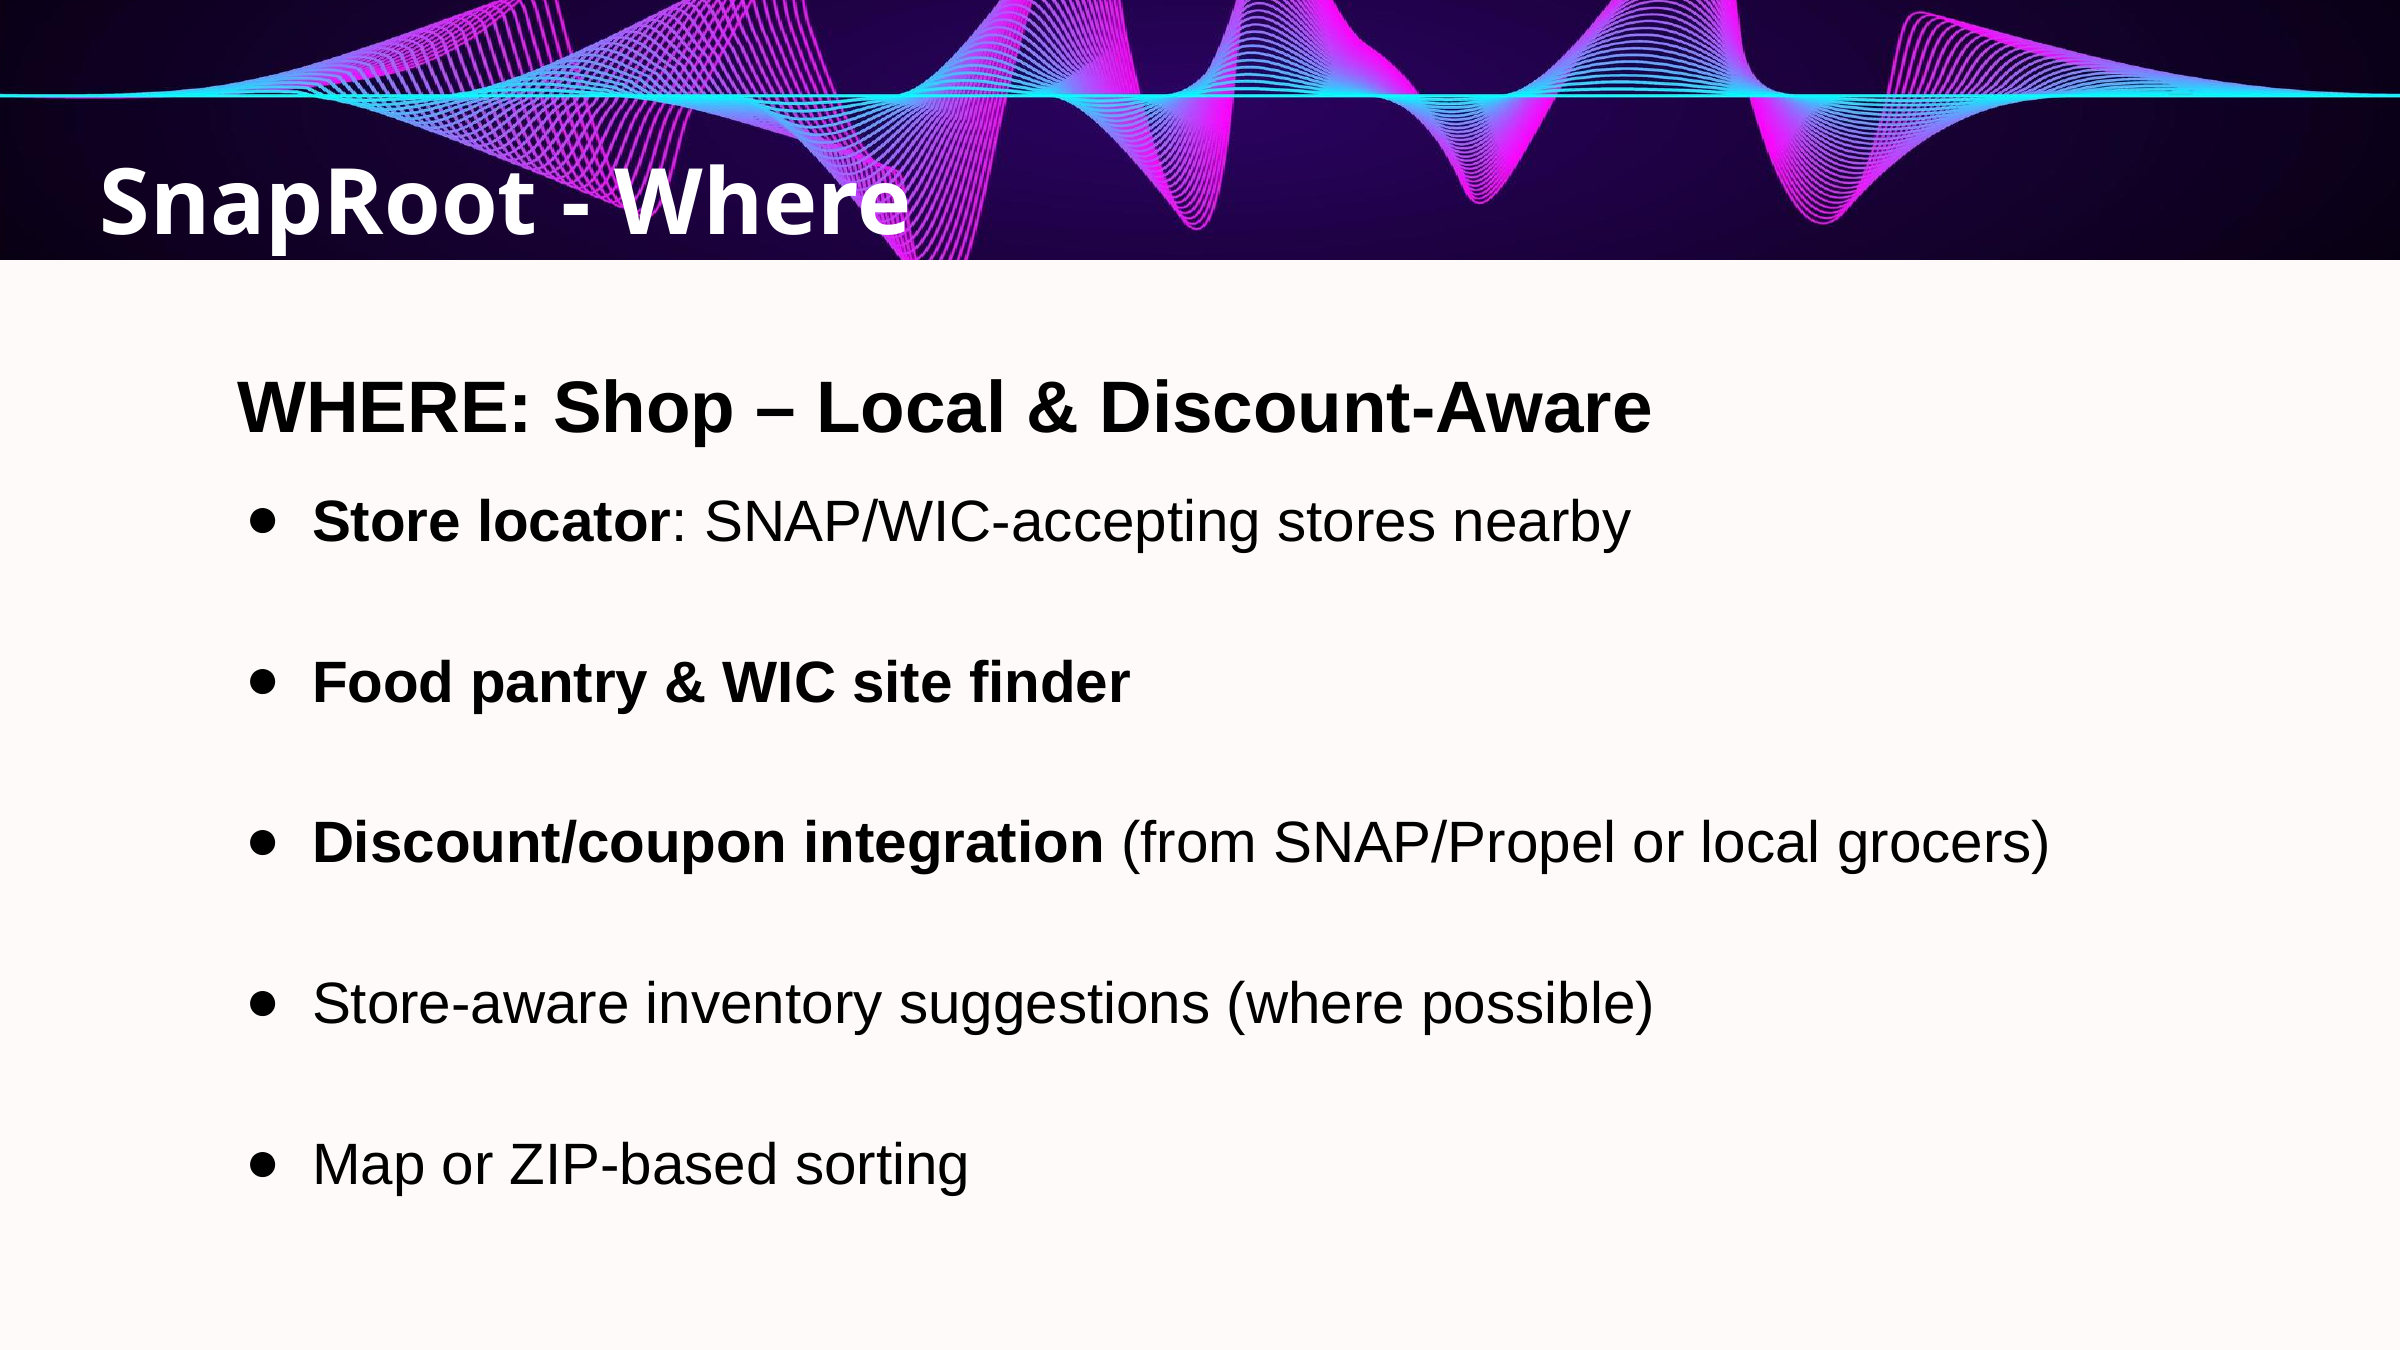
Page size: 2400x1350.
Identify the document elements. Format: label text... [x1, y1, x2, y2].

picture [0, 0, 2400, 260]
text_box WHERE: Shop – Local & Discount-Aware Store locator: SNAP/WIC-accepting stores nearby Food pantry & WIC site finder Discount/coupon integration (from SNAP/Propel or local grocers) Store-aware inventory suggestions (where possible) Map or ZIP-based sorting [222, 331, 2251, 1212]
